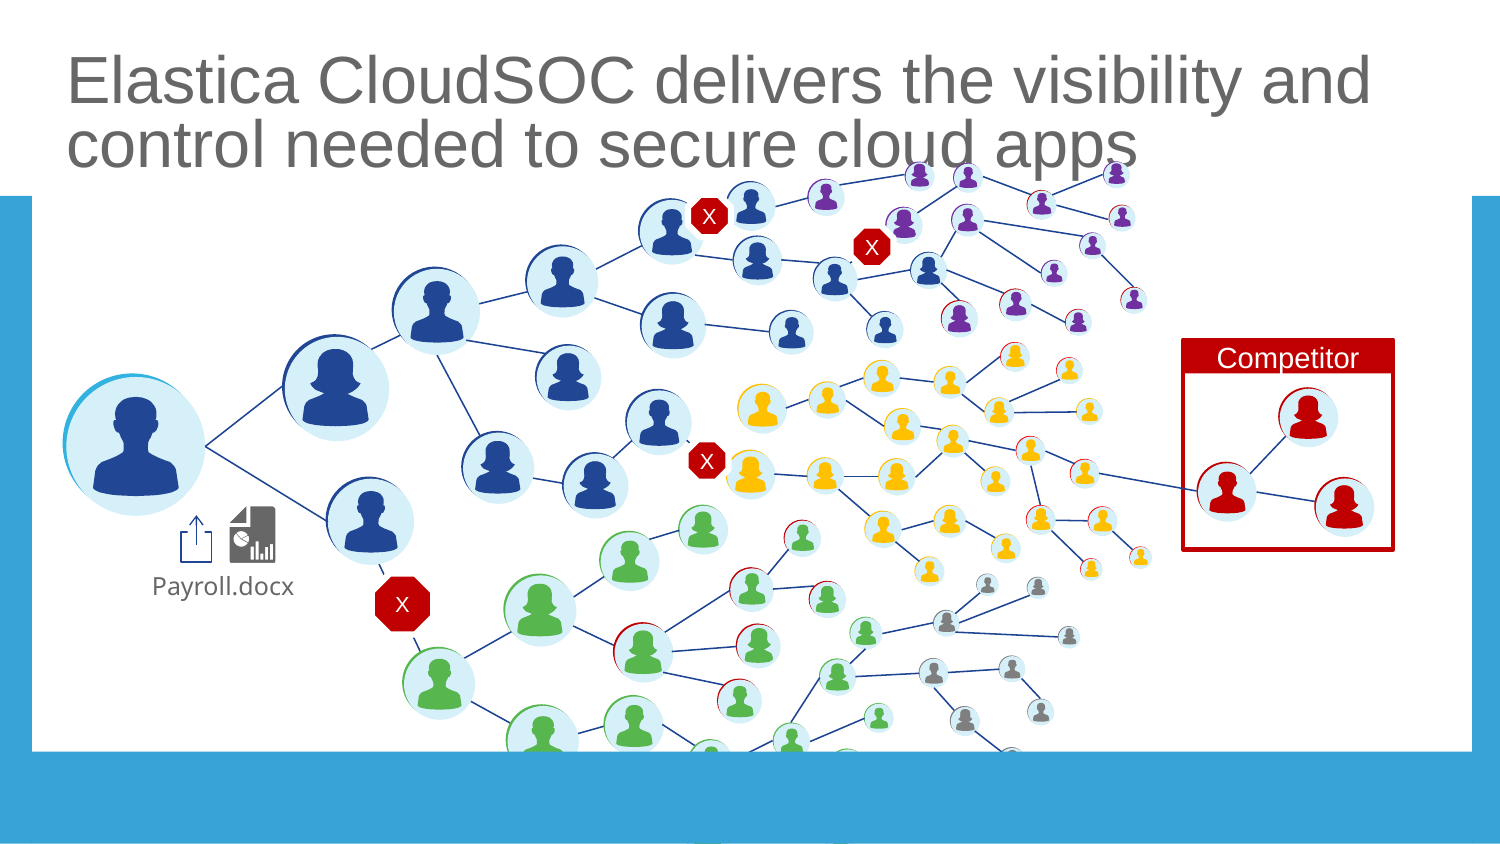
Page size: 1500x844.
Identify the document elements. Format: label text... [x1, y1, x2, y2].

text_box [917, 185, 958, 194]
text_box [839, 174, 905, 186]
title Elastica CloudSOC delivers the visibility and control needed to secure cloud apps [50, 55, 1441, 176]
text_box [0, 195, 1500, 844]
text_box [725, 180, 776, 194]
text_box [1102, 161, 1131, 189]
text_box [982, 176, 1032, 194]
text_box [904, 161, 935, 192]
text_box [1035, 189, 1046, 194]
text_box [807, 178, 837, 194]
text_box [1052, 174, 1103, 194]
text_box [952, 162, 984, 194]
